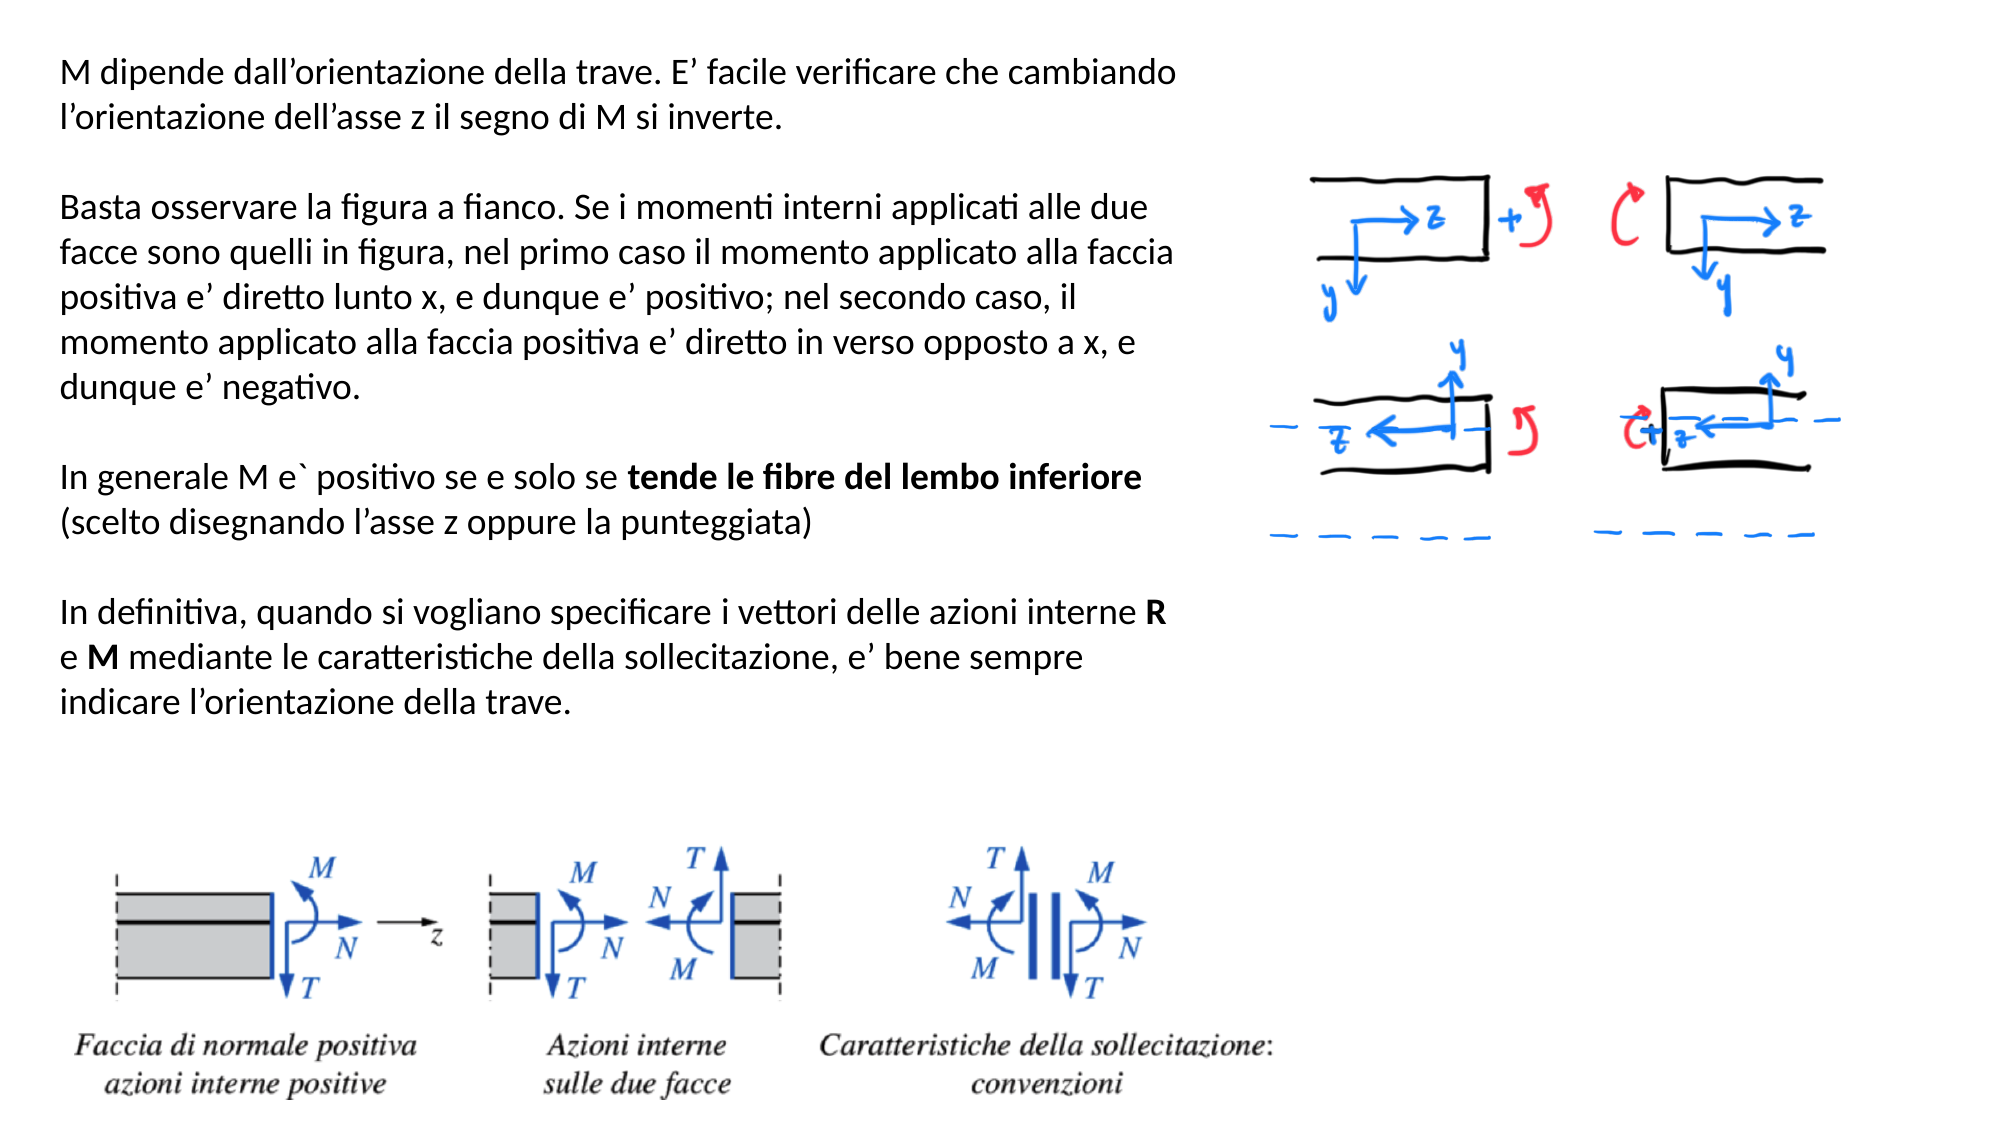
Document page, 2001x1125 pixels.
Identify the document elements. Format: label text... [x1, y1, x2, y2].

picture [34, 832, 1310, 1125]
picture [1269, 173, 1841, 477]
text_box M dipende dall’orientazione della trave. E’ facile verificare che cambiando l’orientazione dell’asse z il segno di M si inverte. Basta osservare la figura a fianco. Se i momenti interni applicati alle due facce sono quelli in figura, nel primo caso il momento applicato alla faccia positiva e’ diretto lunto x, e dunque e’ positivo; nel secondo caso, il momento applicato alla faccia positiva e’ diretto in verso opposto a x, e dunque e’ negativo. In generale M e` positivo se e solo se tende le fibre del lembo inferiore (scelto disegnando l’asse z oppure la punteggiata) In definitiva, quando si vogliano specificare i vettori delle azioni interne R e M mediante le caratteristiche della sollecitazione, e’ bene sempre indicare l’orientazione della trave. [44, 39, 1200, 775]
picture [1593, 529, 1815, 538]
picture [1269, 533, 1491, 541]
